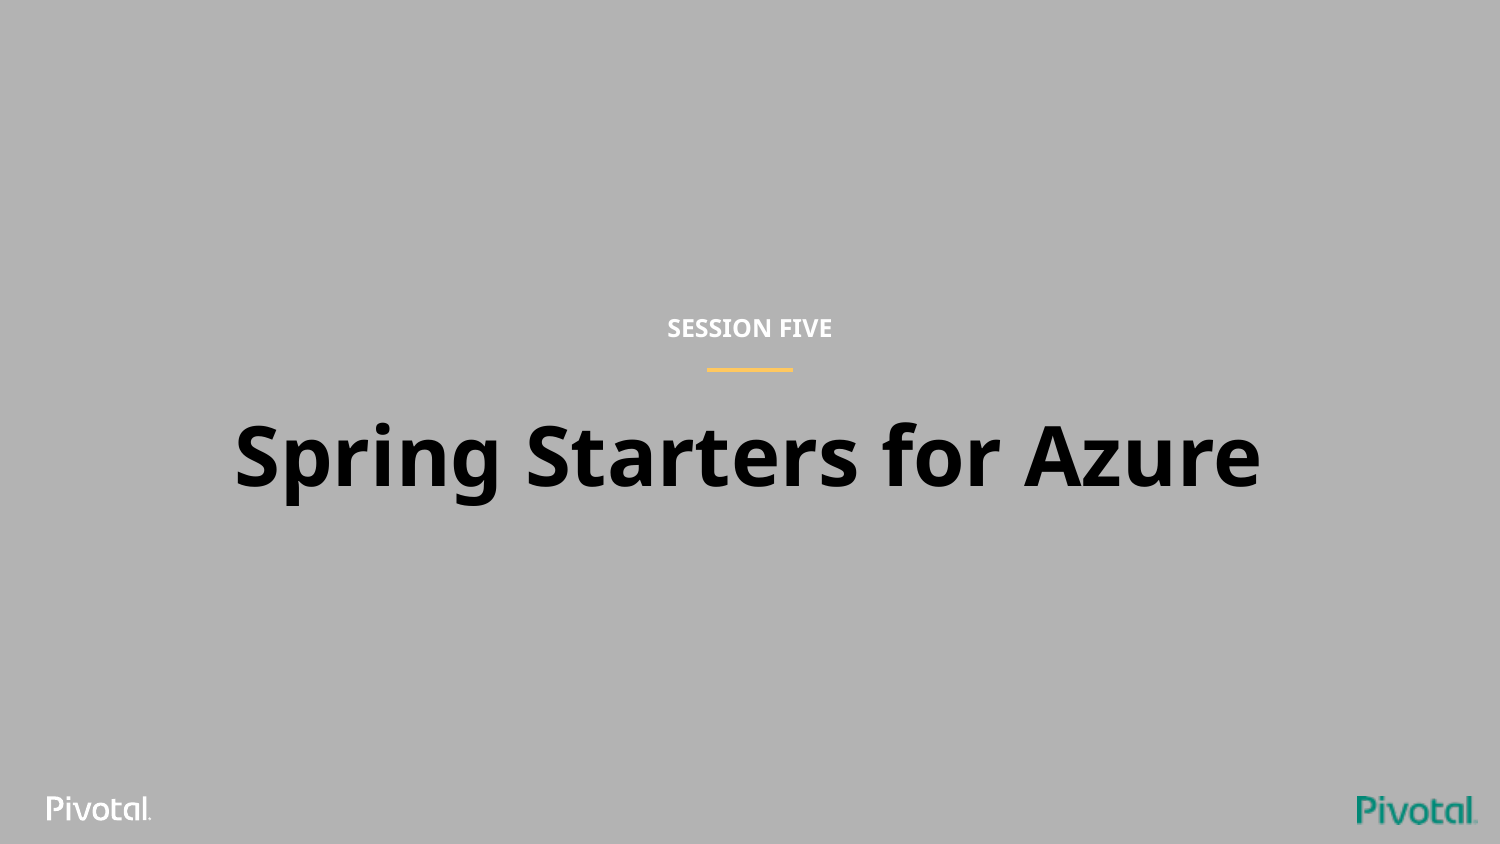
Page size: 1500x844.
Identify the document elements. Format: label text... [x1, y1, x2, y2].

picture [1357, 796, 1478, 825]
title Spring Starters for Azure [109, 387, 1390, 668]
list SESSION FIVE [285, 294, 1215, 358]
